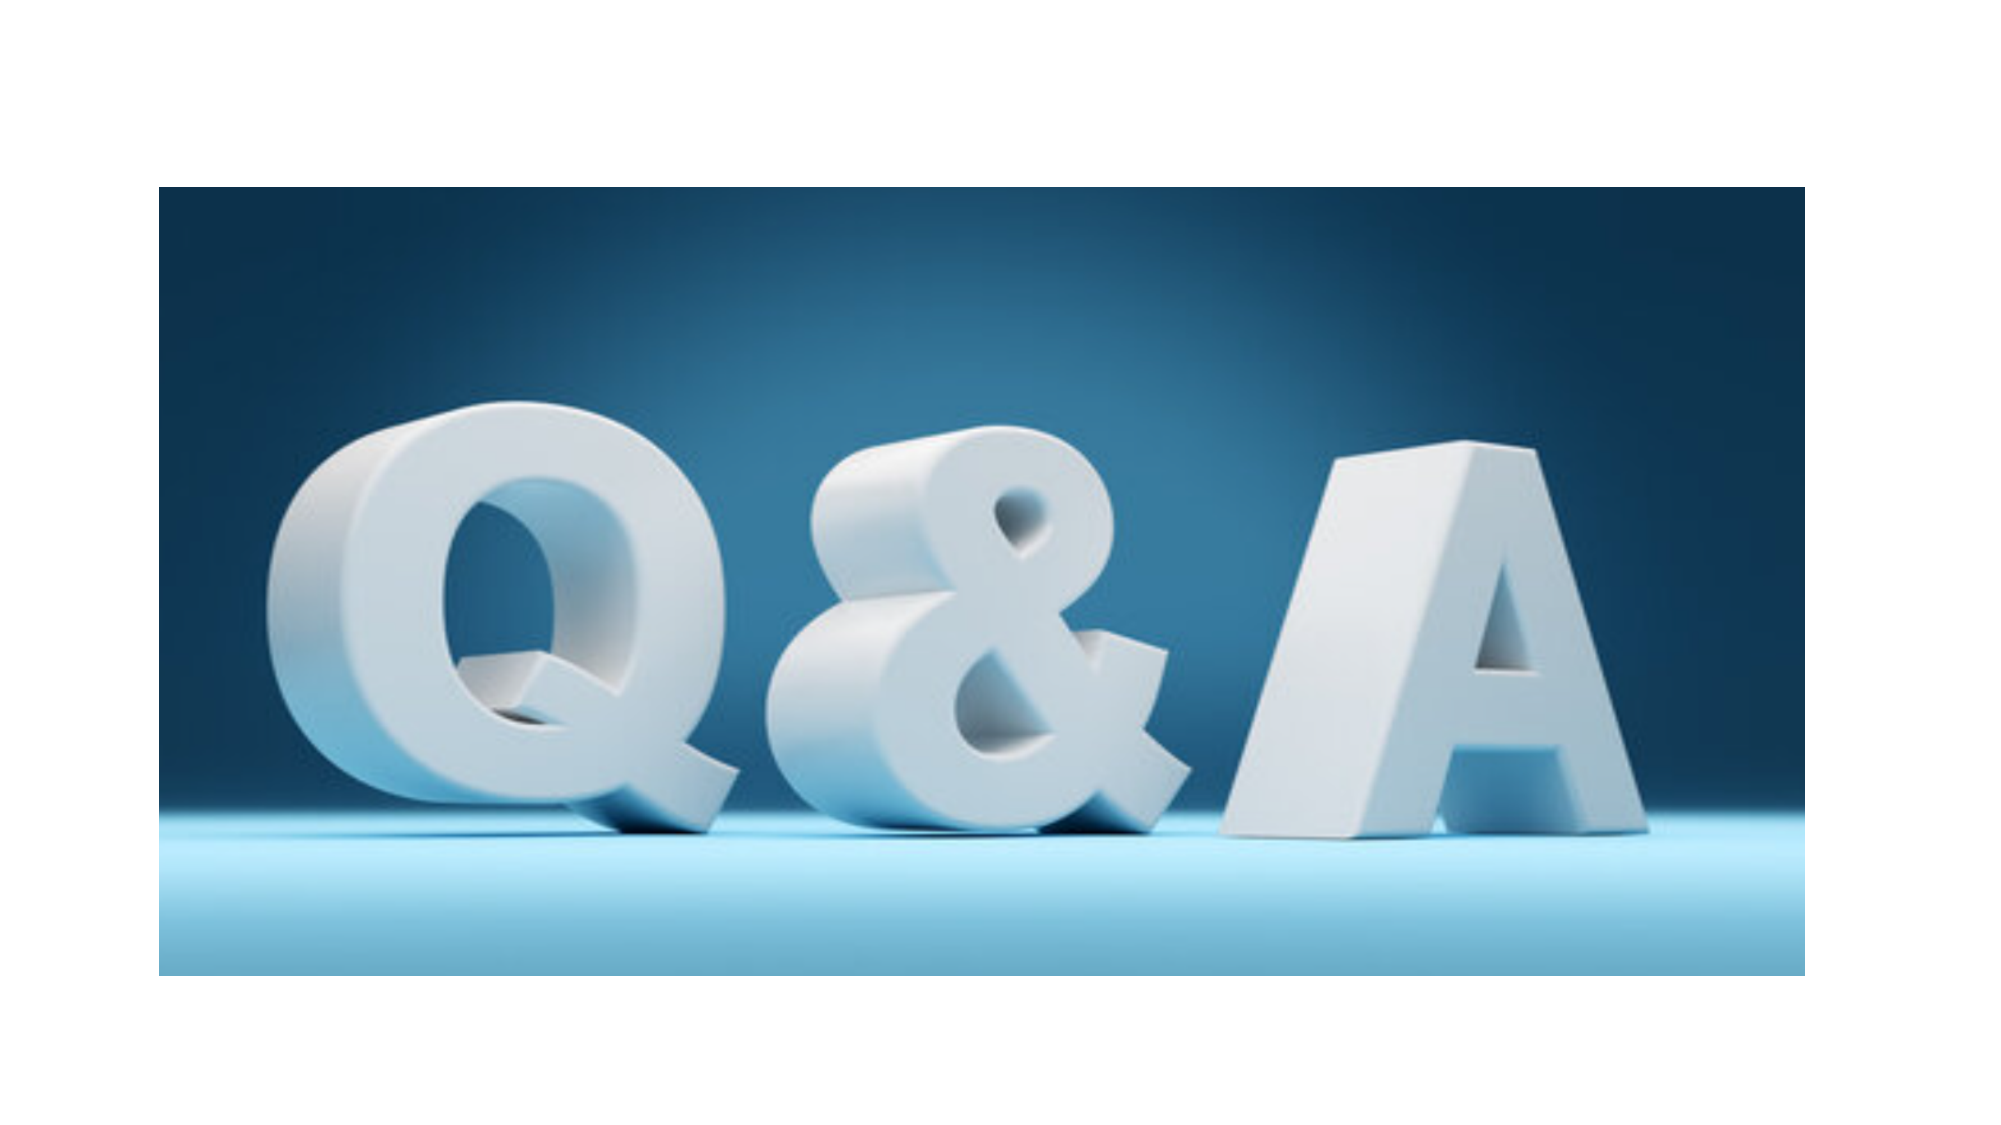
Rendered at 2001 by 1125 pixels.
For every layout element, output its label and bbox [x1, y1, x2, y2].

picture [159, 186, 1805, 976]
